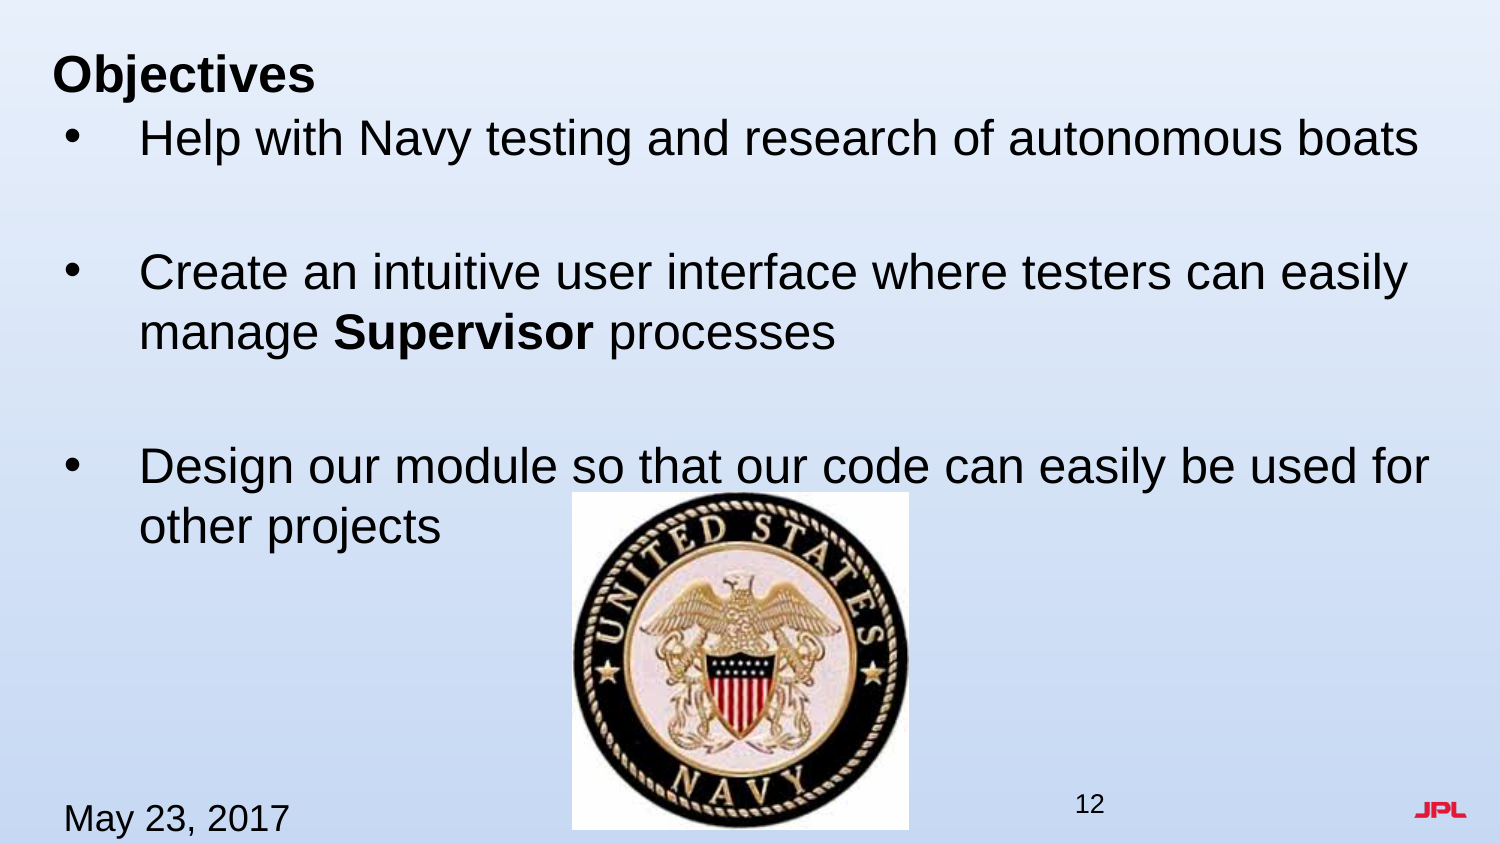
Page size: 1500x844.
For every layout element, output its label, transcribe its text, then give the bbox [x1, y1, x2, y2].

slide_number 12 [1074, 786, 1413, 833]
list Help with Navy testing and research of autonomous boats Create an intuitive user interface where testers can easily manage Supervisor processes Design our module so that our code can easily be used for other projects [63, 118, 1437, 583]
title Objectives [52, 39, 1463, 118]
picture [1413, 798, 1469, 819]
text_box May 23, 2017 [55, 786, 406, 844]
picture [571, 492, 910, 830]
